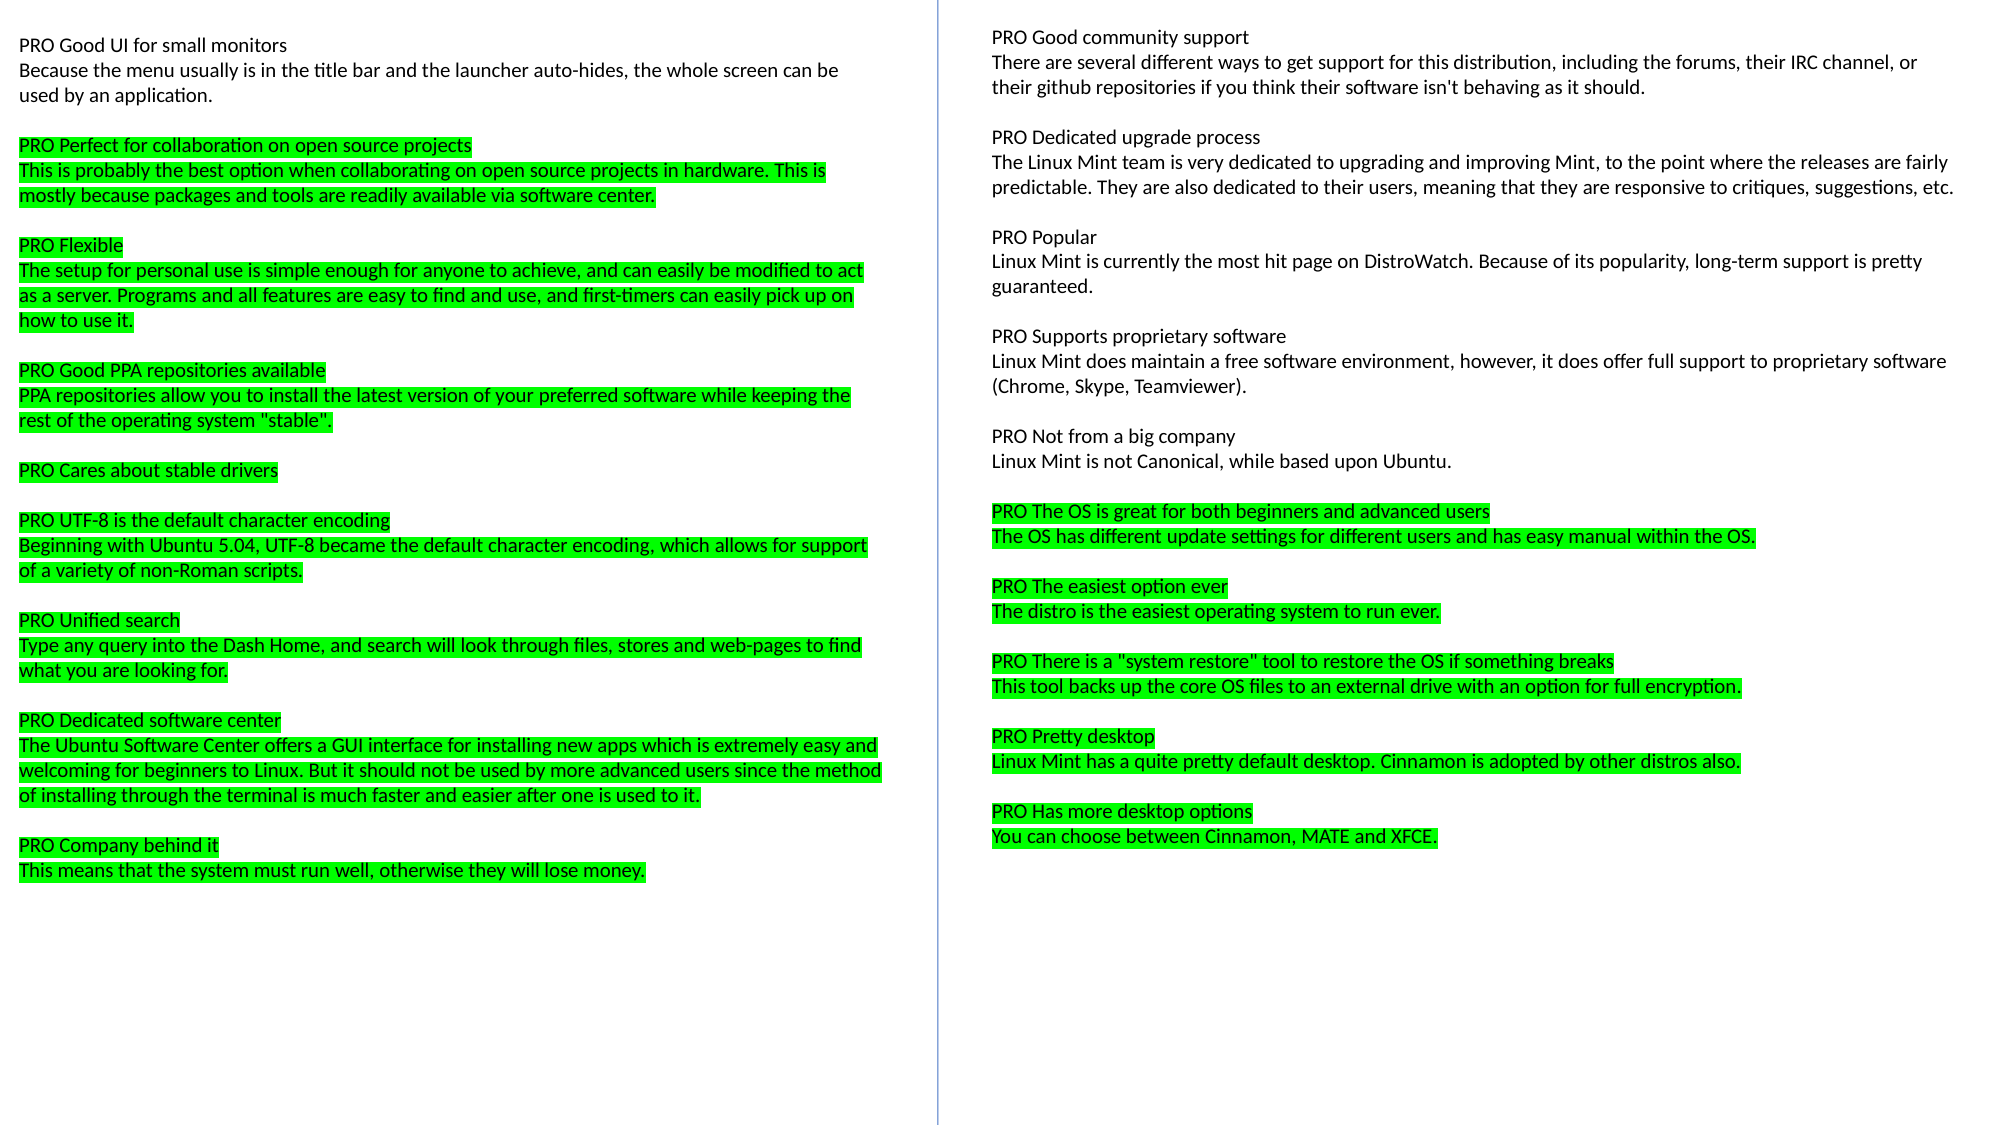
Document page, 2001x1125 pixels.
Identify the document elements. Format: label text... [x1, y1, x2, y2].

text_box PRO Good UI for small monitors Because the menu usually is in the title bar and the launcher auto-hides, the whole screen can be used by an application. PRO Perfect for collaboration on open source projects This is probably the best option when collaborating on open source projects in hardware. This is mostly because packages and tools are readily available via software center. PRO Flexible The setup for personal use is simple enough for anyone to achieve, and can easily be modified to act as a server. Programs and all features are easy to find and use, and first-timers can easily pick up on how to use it. PRO Good PPA repositories available PPA repositories allow you to install the latest version of your preferred software while keeping the rest of the operating system "stable". PRO Cares about stable drivers PRO UTF-8 is the default character encoding Beginning with Ubuntu 5.04, UTF-8 became the default character encoding, which allows for support of a variety of non-Roman scripts. PRO Unified search Type any query into the Dash Home, and search will look through files, stores and web-pages to find what you are looking for. PRO Dedicated software center The Ubuntu Software Center offers a GUI interface for installing new apps which is extremely easy and welcoming for beginners to Linux. But it should not be used by more advanced users since the method of installing through the terminal is much faster and easier after one is used to it. PRO Company behind it This means that the system must run well, otherwise they will lose money. [4, 24, 899, 889]
text_box PRO Good community support There are several different ways to get support for this distribution, including the forums, their IRC channel, or their github repositories if you think their software isn't behaving as it should. PRO Dedicated upgrade process The Linux Mint team is very dedicated to upgrading and improving Mint, to the point where the releases are fairly predictable. They are also dedicated to their users, meaning that they are responsive to critiques, suggestions, etc. PRO Popular Linux Mint is currently the most hit page on DistroWatch. Because of its popularity, long-term support is pretty guaranteed. PRO Supports proprietary software Linux Mint does maintain a free software environment, however, it does offer full support to proprietary software (Chrome, Skype, Teamviewer). PRO Not from a big company Linux Mint is not Canonical, while based upon Ubuntu. PRO The OS is great for both beginners and advanced users The OS has different update settings for different users and has easy manual within the OS. PRO The easiest option ever The distro is the easiest operating system to run ever. PRO There is a "system restore" tool to restore the OS if something breaks This tool backs up the core OS files to an external drive with an option for full encryption. PRO Pretty desktop Linux Mint has a quite pretty default desktop. Cinnamon is adopted by other distros also. PRO Has more desktop options You can choose between Cinnamon, MATE and XFCE. [977, 16, 1975, 856]
